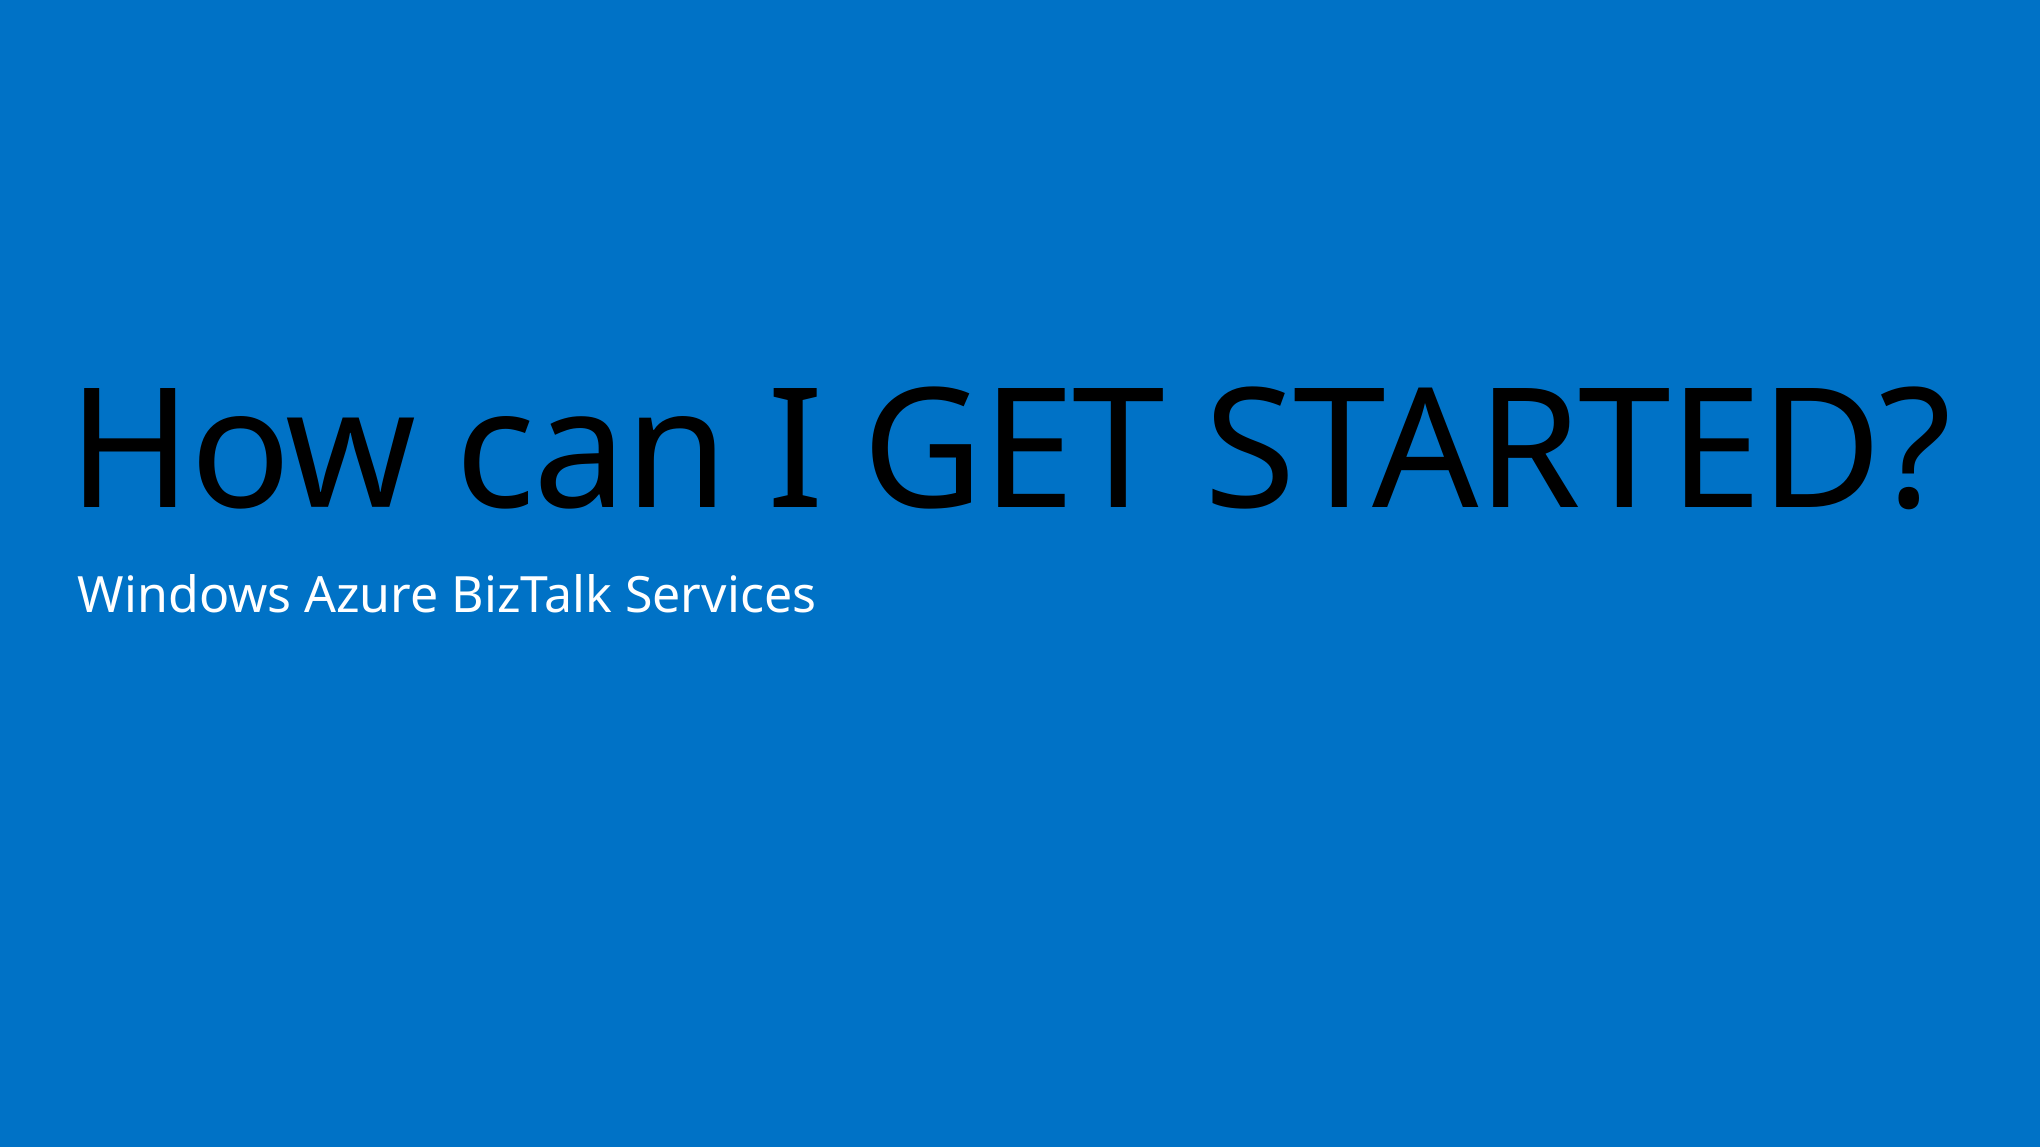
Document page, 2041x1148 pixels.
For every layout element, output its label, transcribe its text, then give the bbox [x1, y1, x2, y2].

text_box Windows Azure BizTalk Services [63, 561, 1823, 607]
title How can I GET STARTED? [45, 348, 1996, 650]
